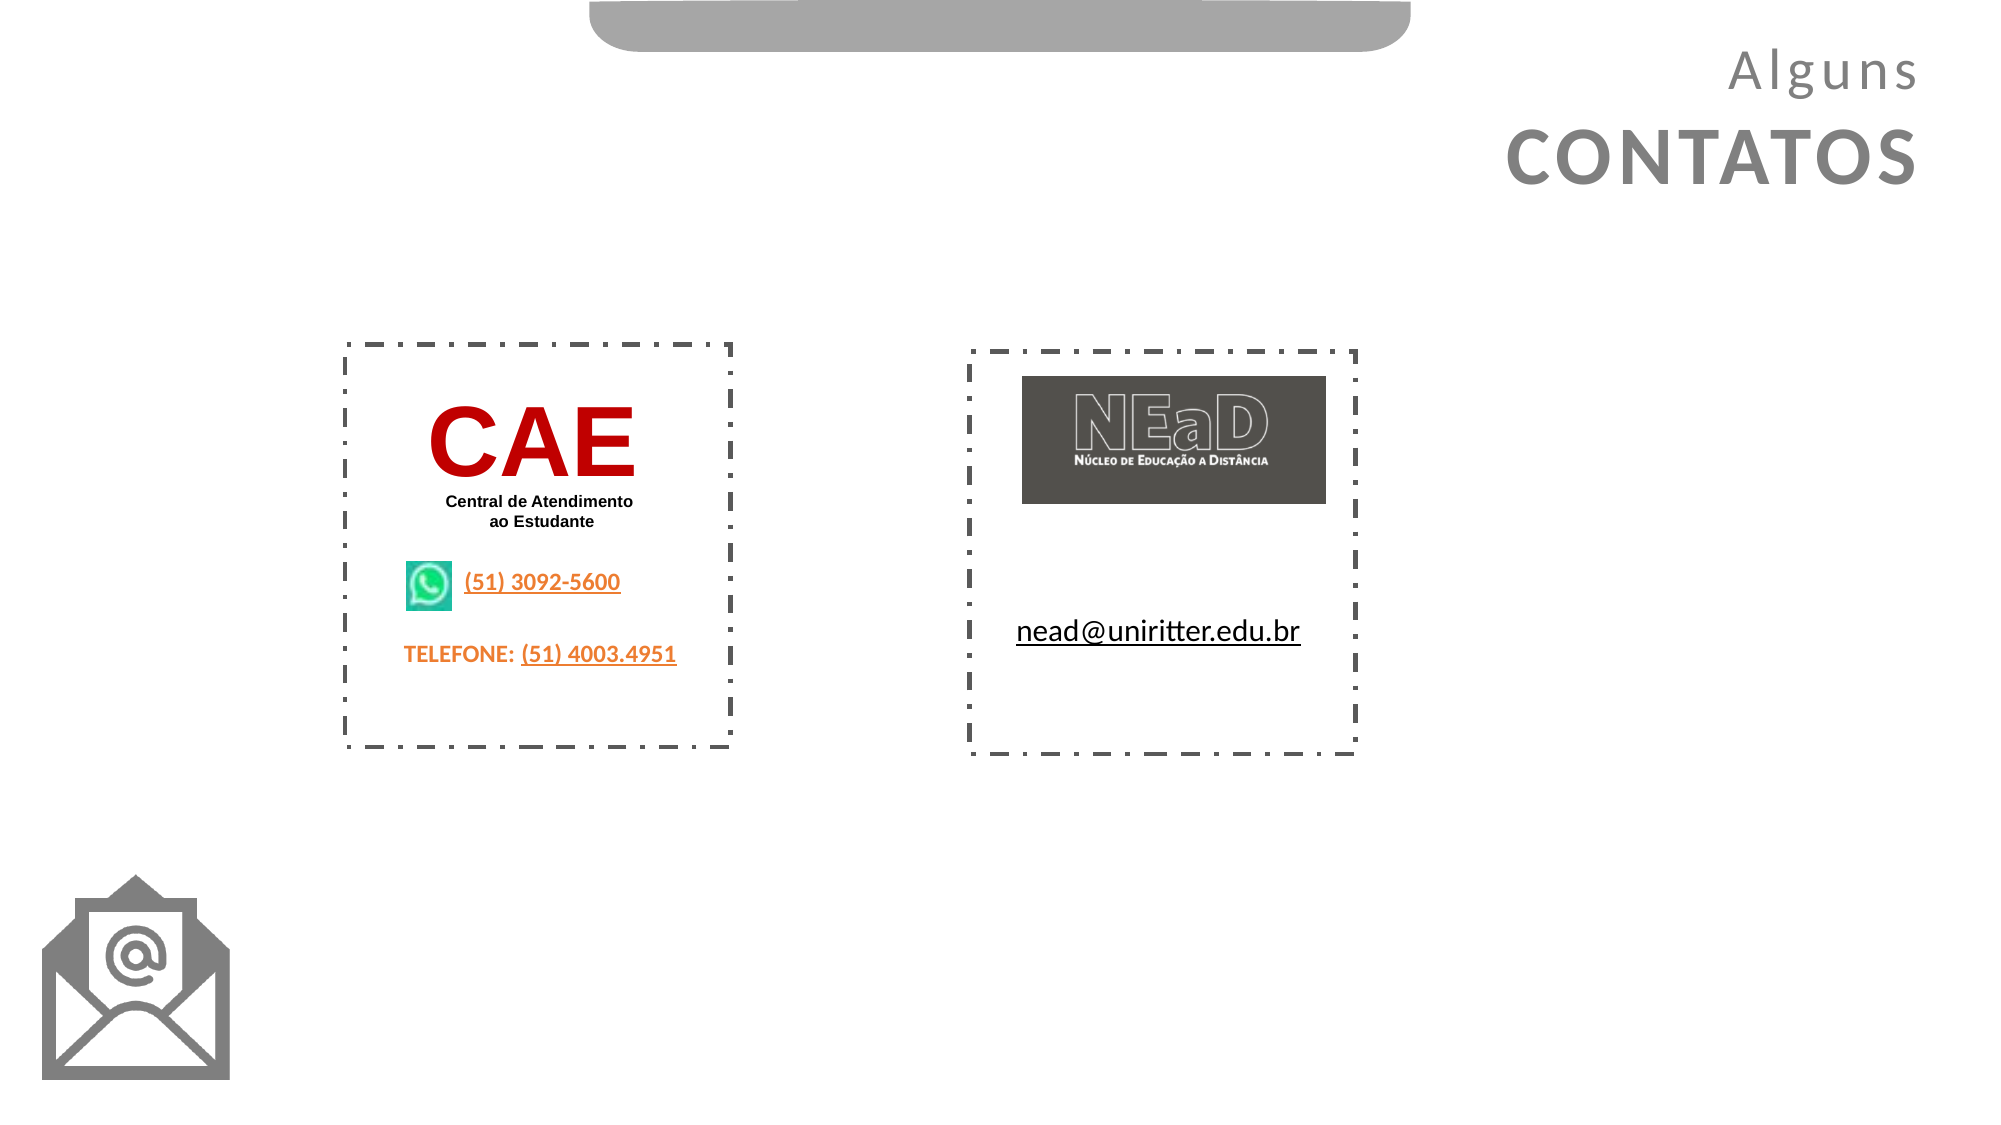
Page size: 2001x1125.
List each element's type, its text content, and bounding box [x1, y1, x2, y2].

text_box (51) 3092-5600 [449, 558, 900, 603]
picture [23, 865, 248, 1089]
text_box CAE [398, 368, 667, 504]
text_box Central de Atendimento ao Estudante [405, 483, 674, 539]
text_box Alguns CONTATOS [1193, 23, 1933, 209]
text_box [588, 0, 1412, 53]
picture [1022, 376, 1326, 504]
text_box [344, 343, 732, 748]
picture [406, 561, 452, 611]
text_box [969, 350, 1356, 755]
text_box nead@uniritter.edu.br [1001, 602, 1329, 655]
text_box TELEFONE: (51) 4003.4951 [388, 630, 692, 676]
